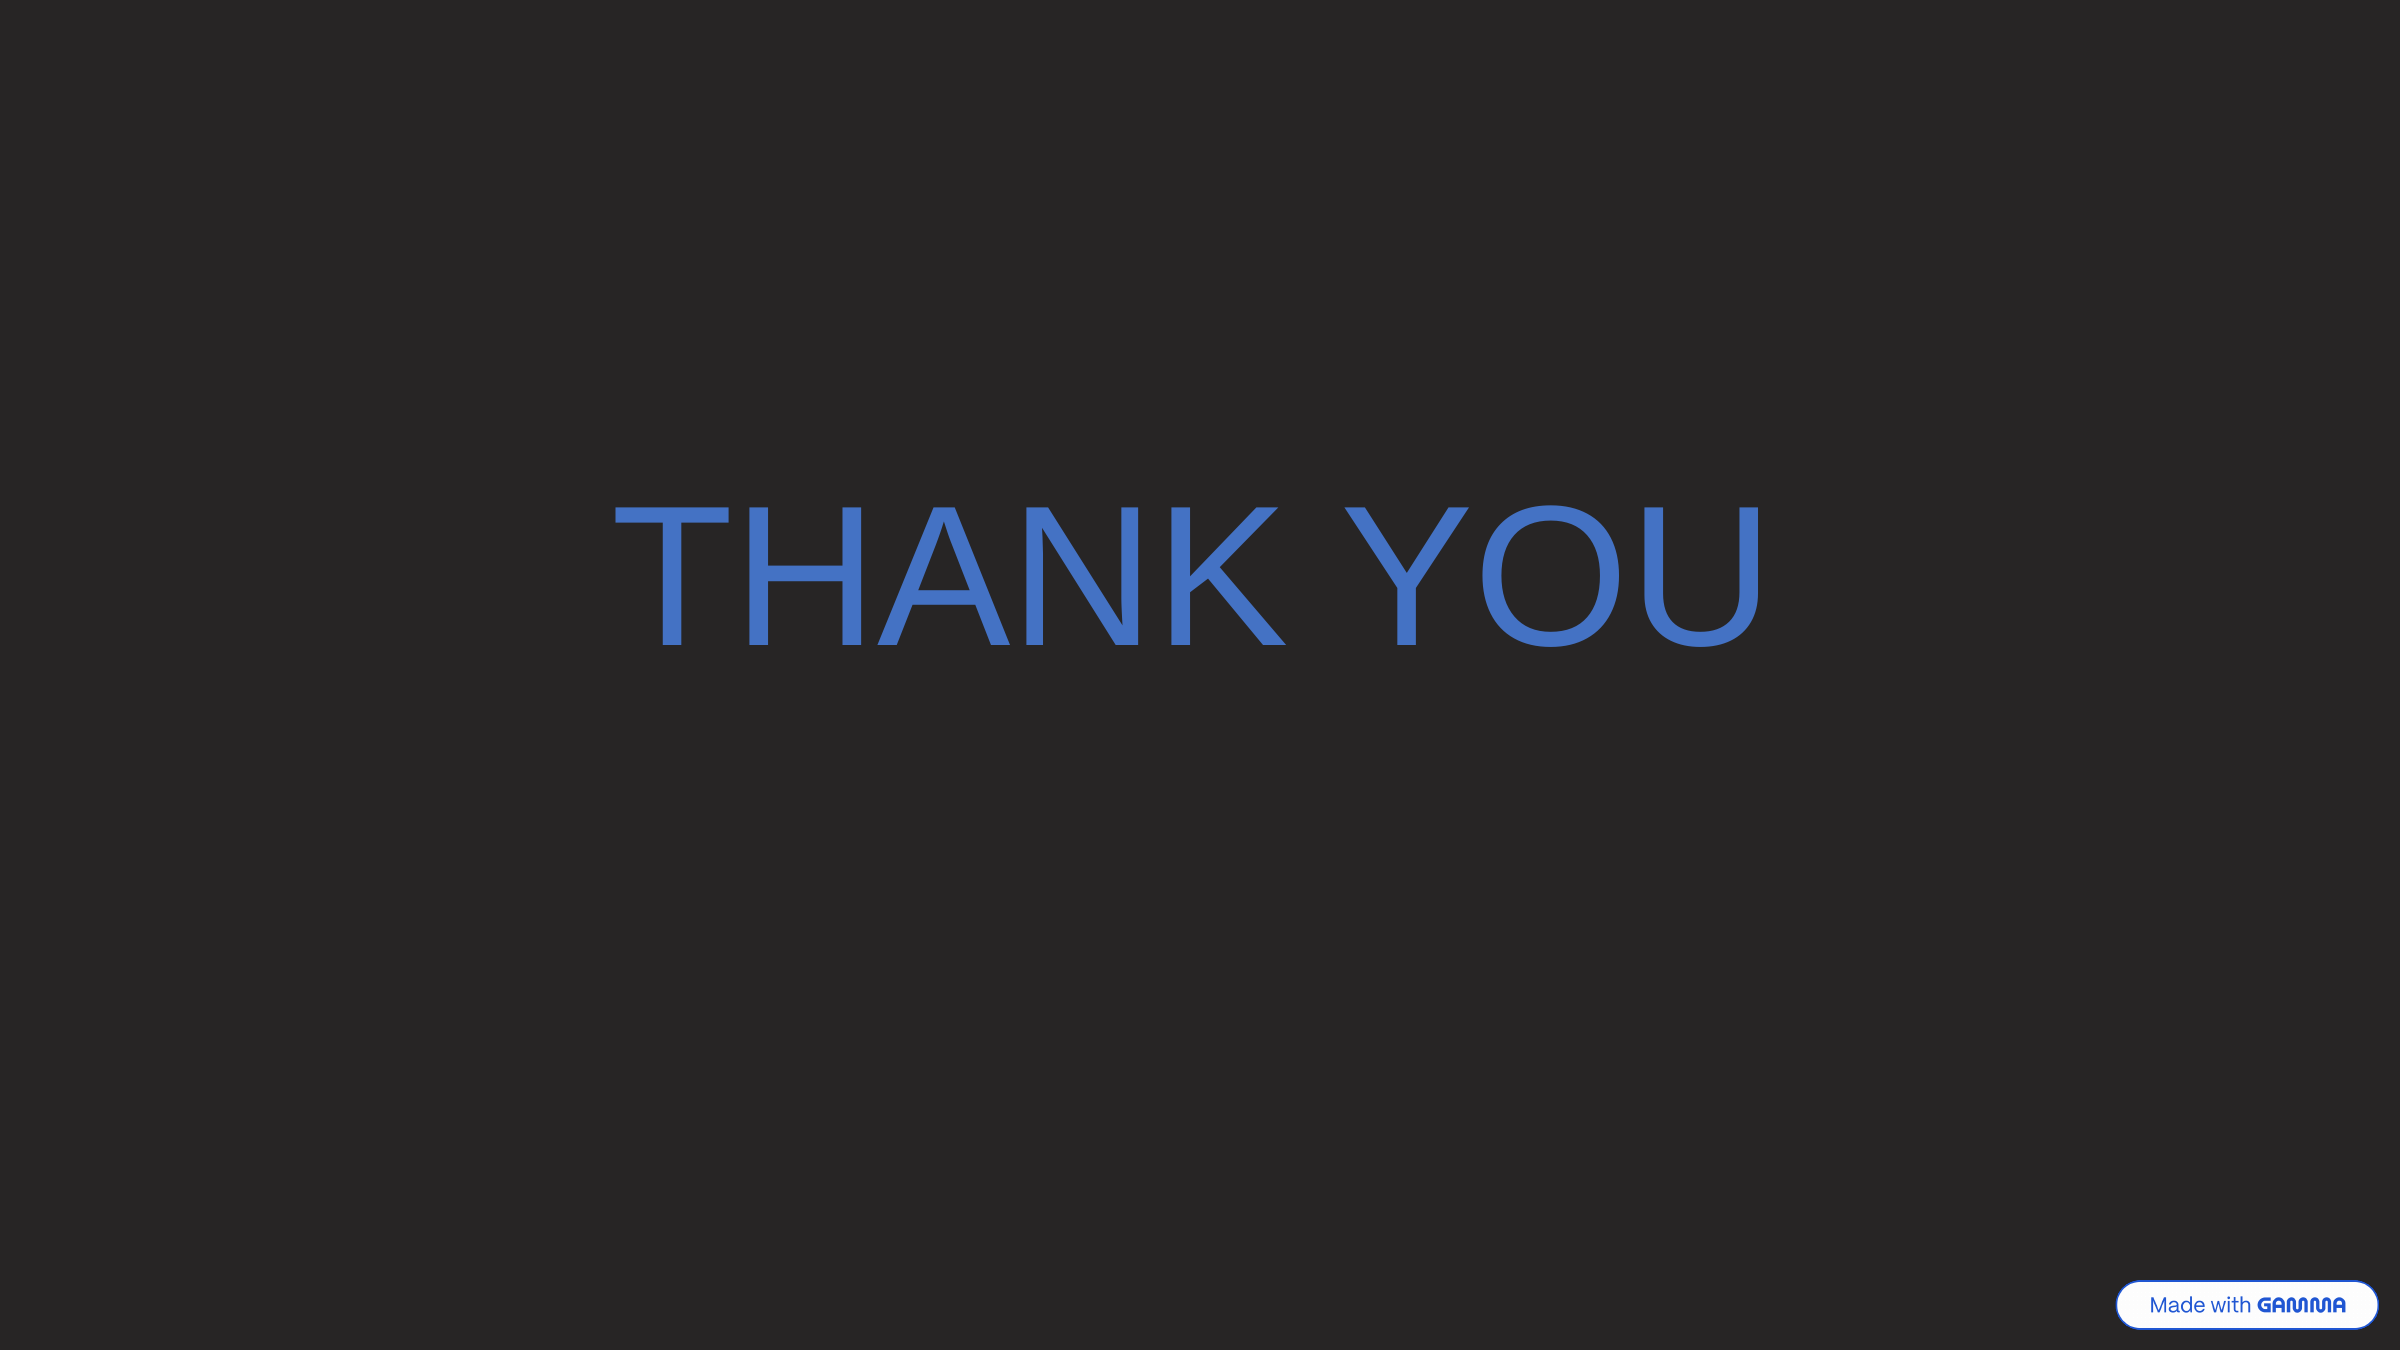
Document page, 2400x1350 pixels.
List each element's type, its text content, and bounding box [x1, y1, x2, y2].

picture [2106, 1271, 2389, 1339]
text_box THANK YOU [595, 430, 1907, 979]
